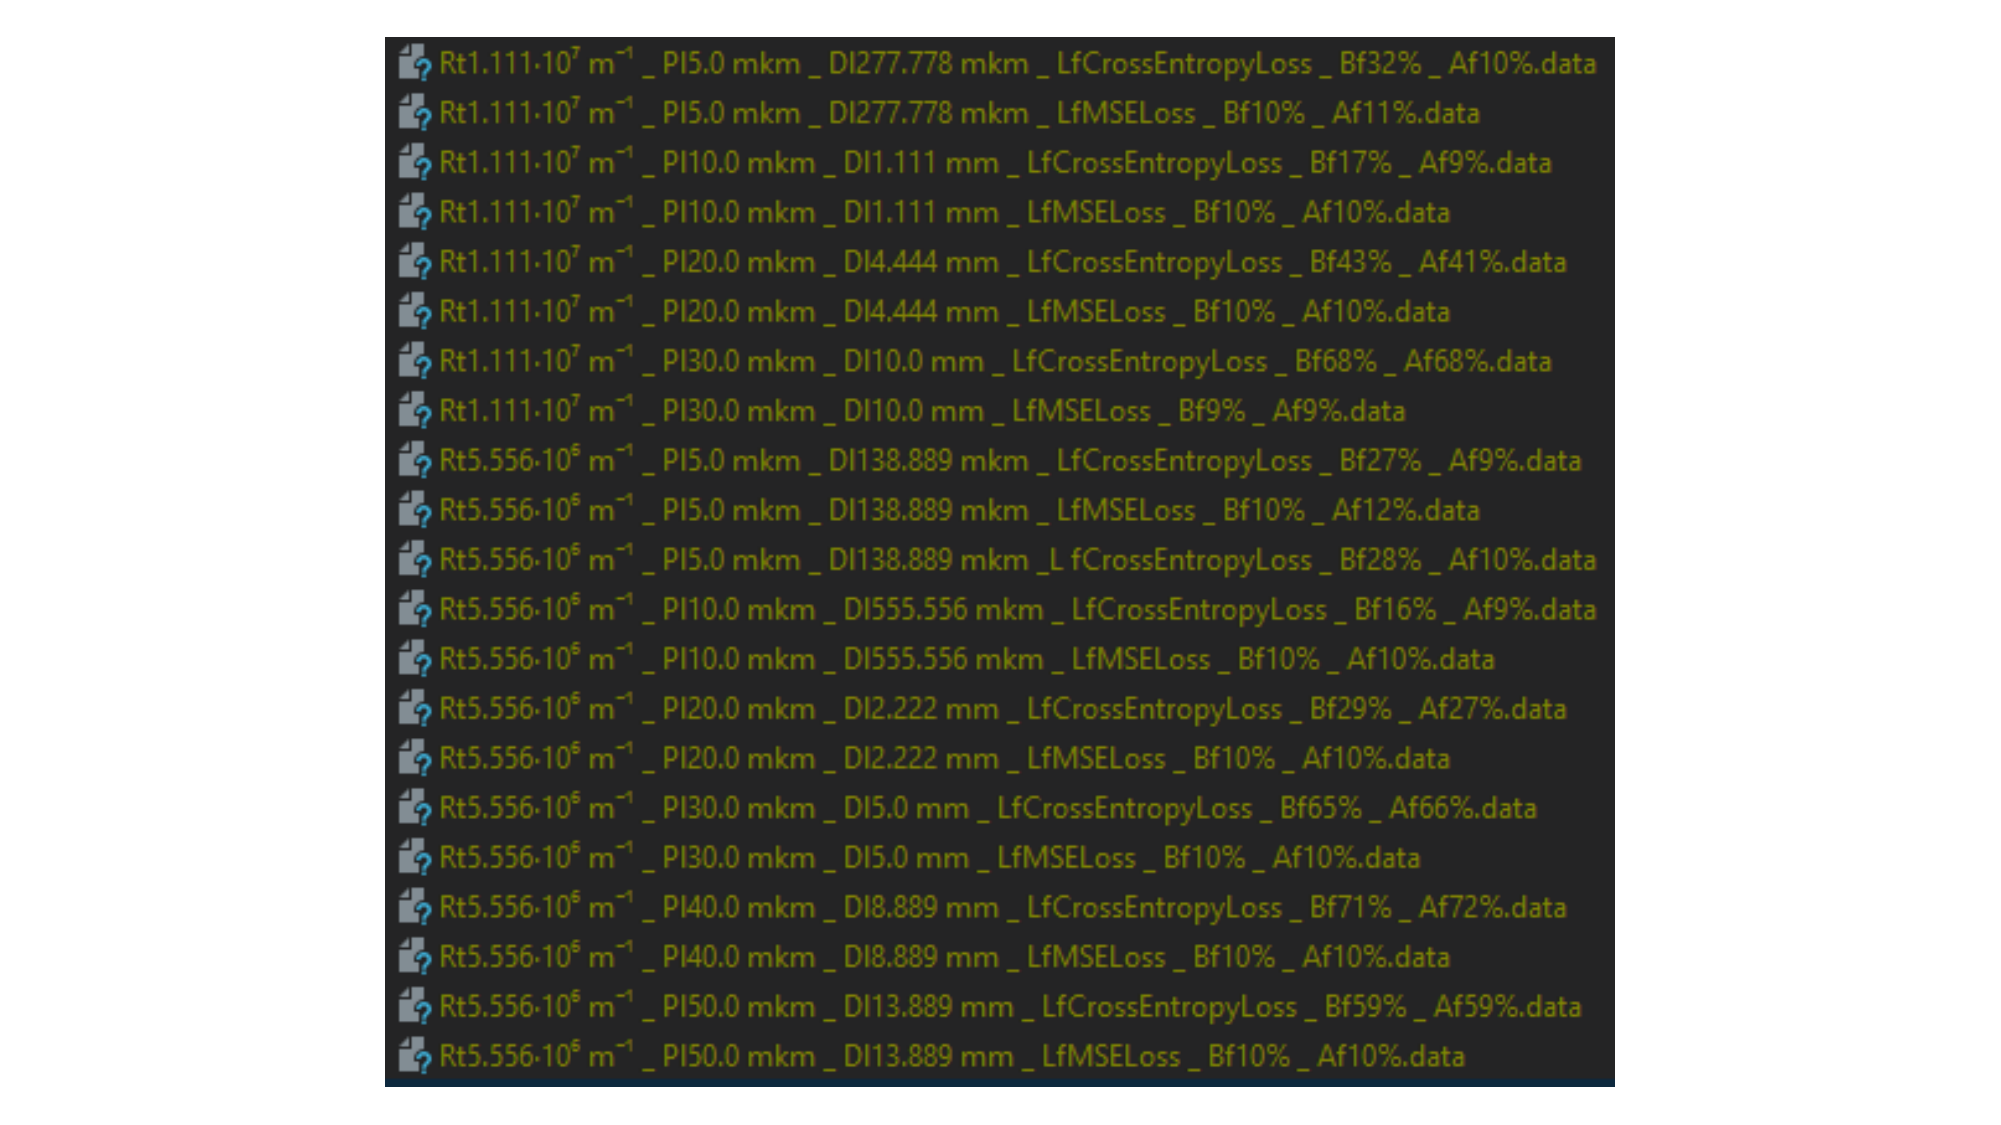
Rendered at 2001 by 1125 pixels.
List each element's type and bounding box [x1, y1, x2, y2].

picture [385, 37, 1615, 1087]
